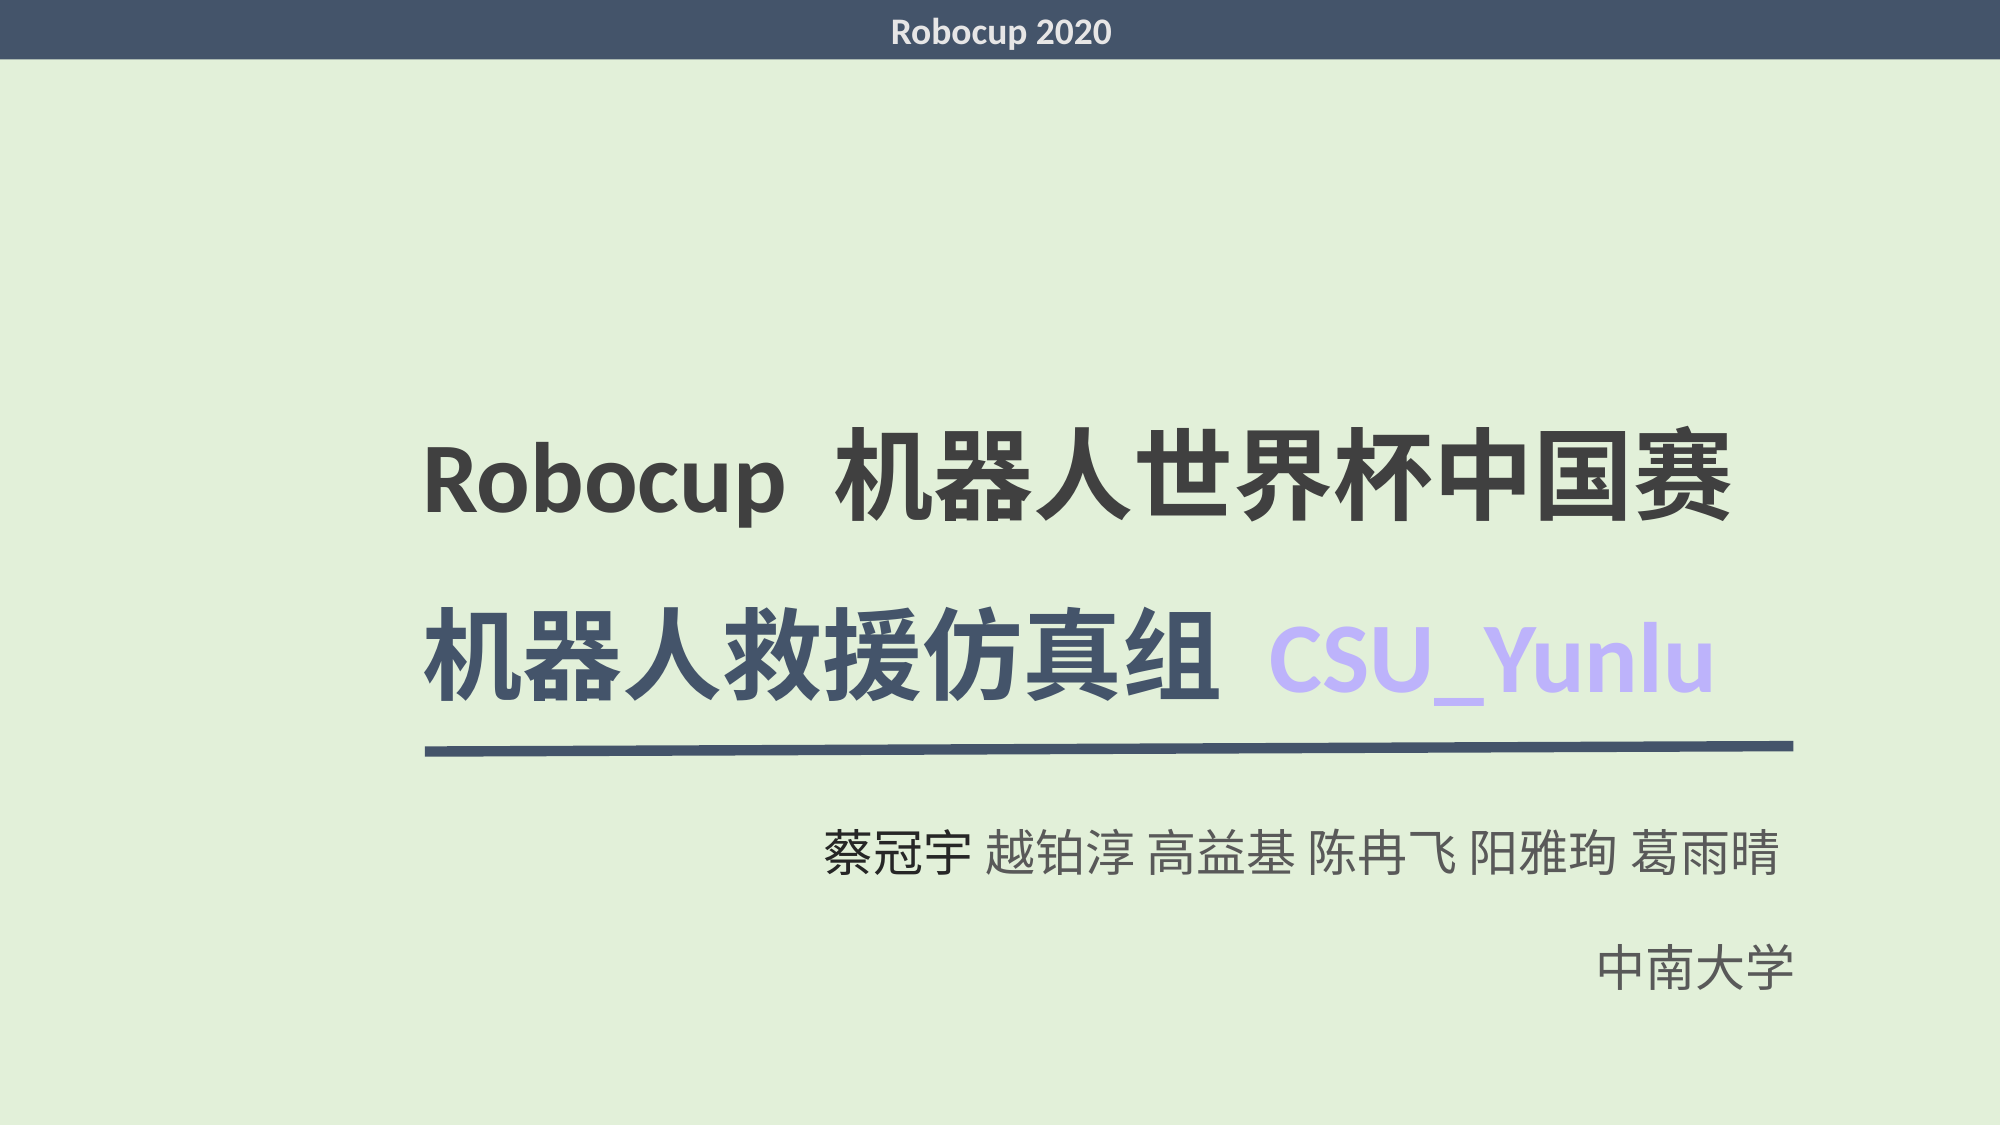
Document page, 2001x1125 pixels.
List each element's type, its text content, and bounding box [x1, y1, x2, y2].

text_box Robocup 2020 [0, 0, 2000, 60]
text_box Robocup 机器人世界杯中国赛 机器人救援仿真组 CSU_Yunlu [407, 345, 1860, 787]
text_box 中南大学 [1580, 928, 1835, 1004]
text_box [424, 746, 1794, 752]
text_box 蔡冠宇 越铂淳 高益基 陈冉飞 阳雅珣 葛雨晴 [809, 814, 1835, 889]
